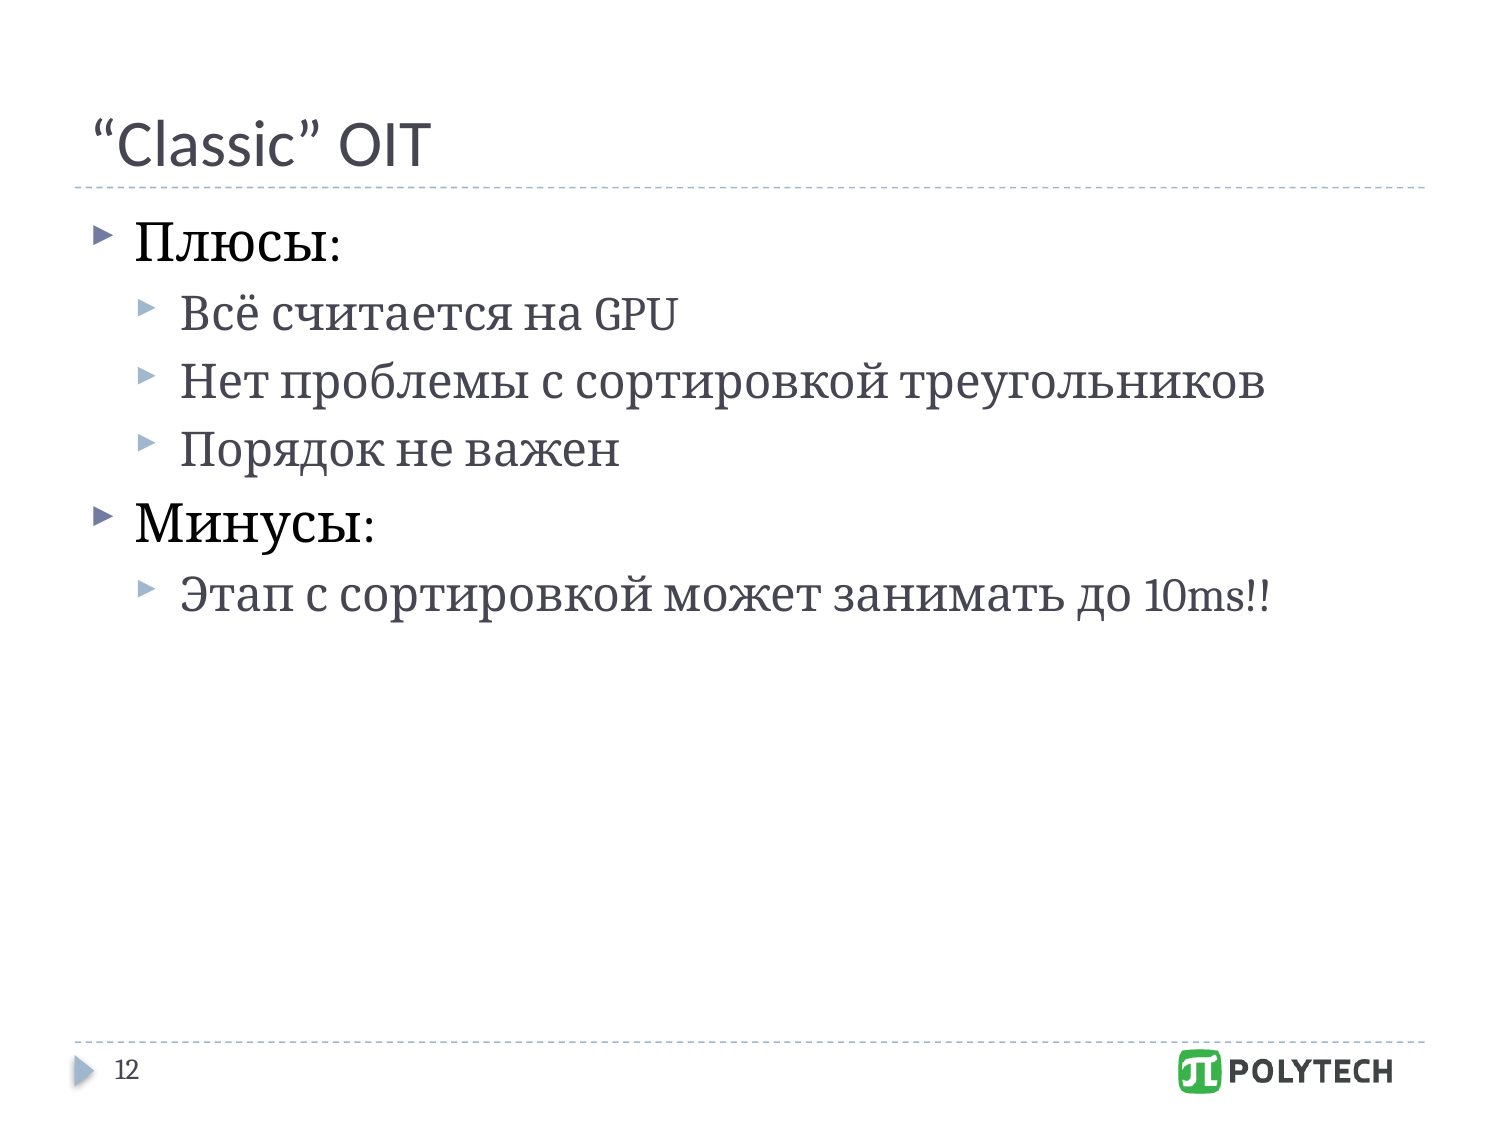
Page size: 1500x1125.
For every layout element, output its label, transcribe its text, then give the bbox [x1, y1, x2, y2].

picture [1166, 1039, 1403, 1103]
list Плюсы: Всё считается на GPU Нет проблемы с сортировкой треугольников Порядок не важен Минусы: Этап с сортировкой может занимать до 10ms!! [75, 200, 1425, 1010]
title “Classic” OIT [75, 24, 1425, 188]
slide_number 12 [100, 1042, 426, 1103]
